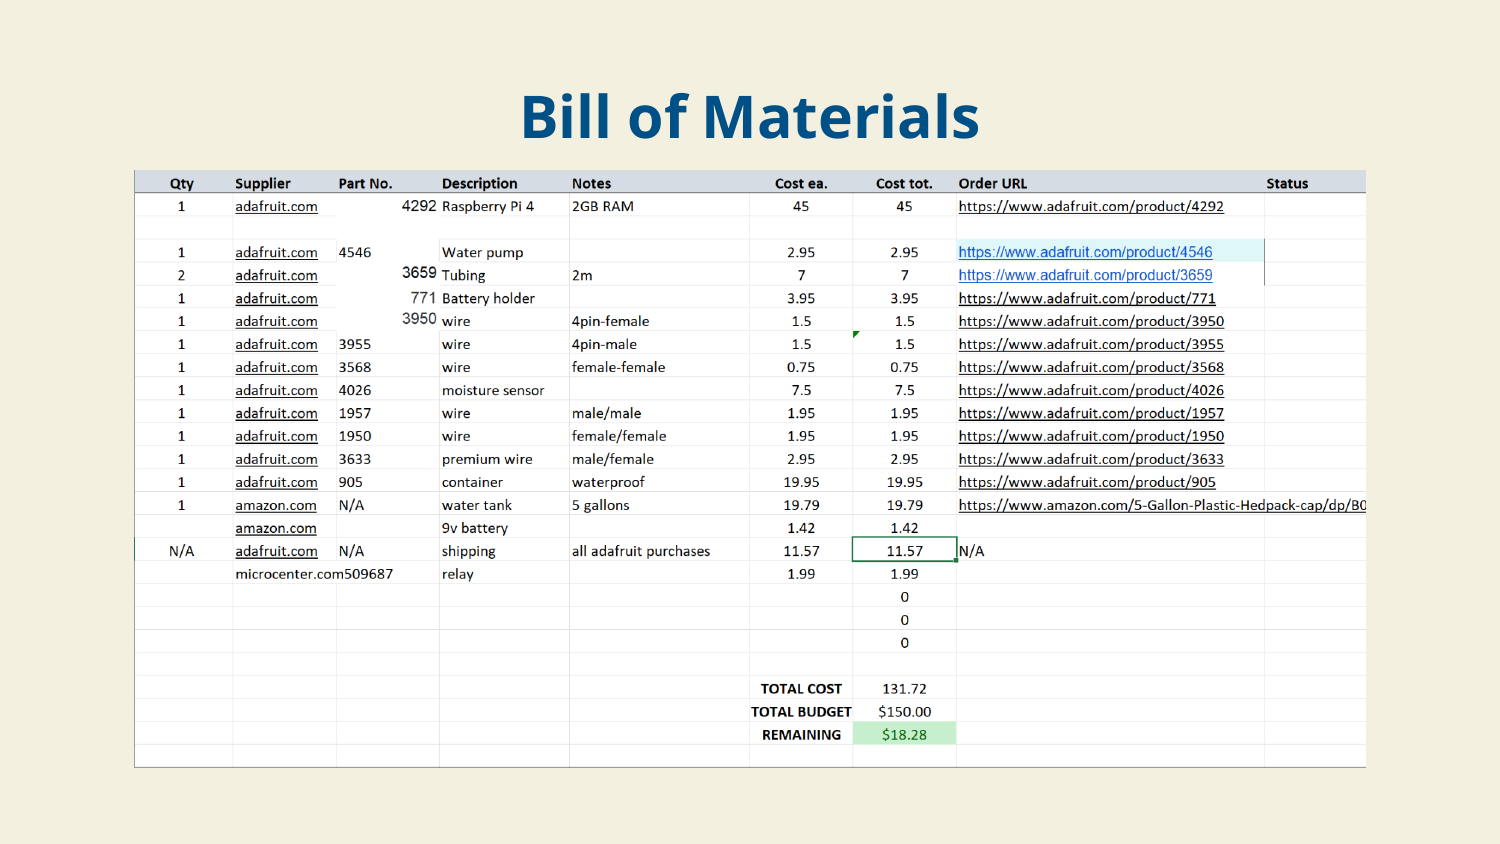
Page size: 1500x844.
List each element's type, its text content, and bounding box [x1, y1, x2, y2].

picture [134, 170, 1366, 768]
title Bill of Materials [51, 72, 1449, 167]
